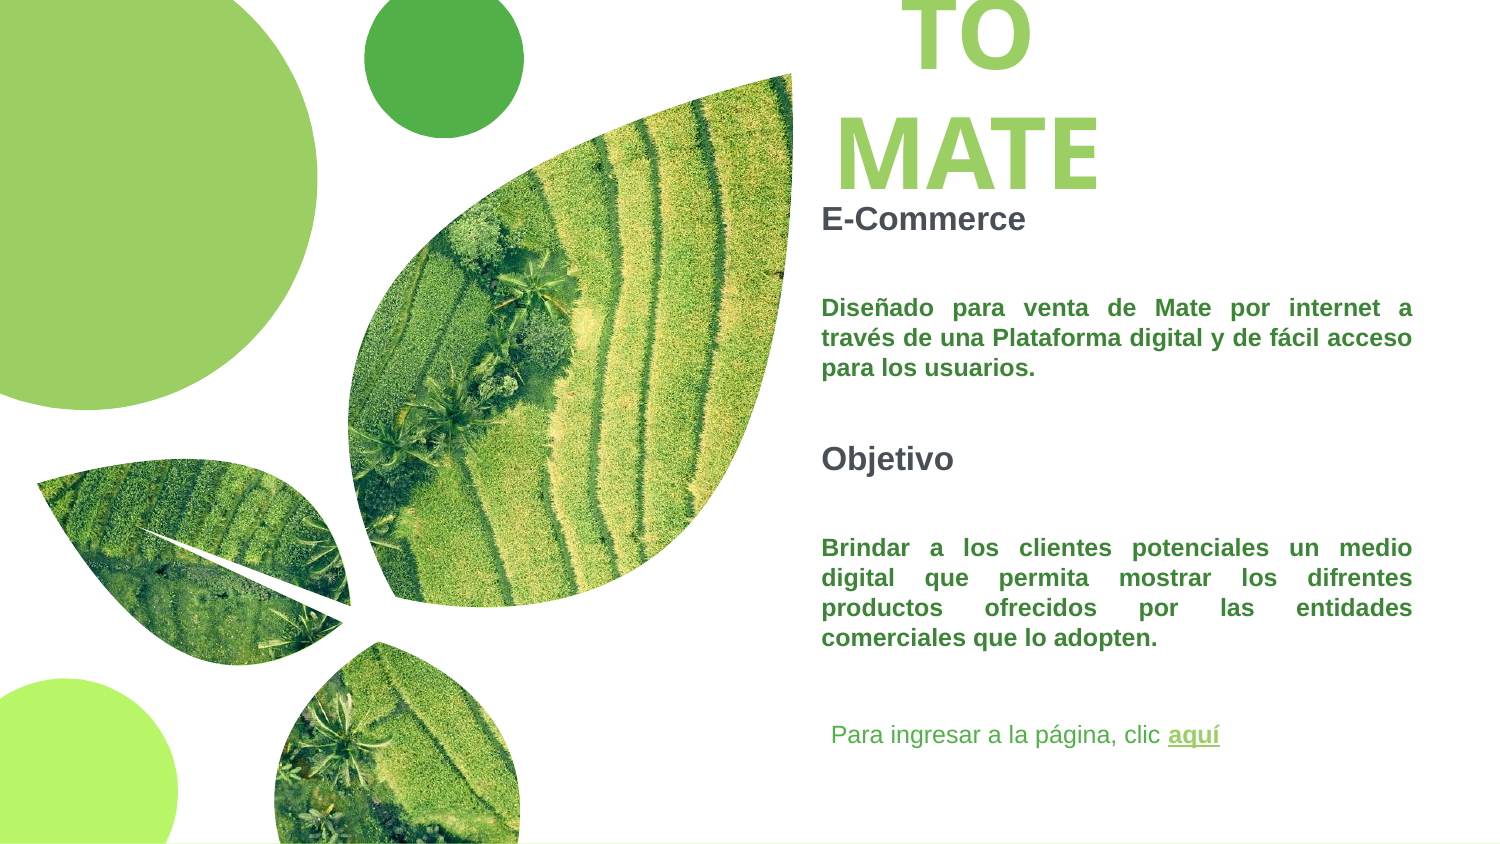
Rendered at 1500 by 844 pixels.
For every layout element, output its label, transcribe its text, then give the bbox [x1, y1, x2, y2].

picture [36, 72, 794, 844]
text_box Para ingresar a la página, clic aquí [815, 703, 1493, 746]
text_box E-Commerce Diseñado para venta de Mate por internet a través de una Plataforma digital y de fácil acceso para los usuarios. Objetivo Brindar a los clientes potenciales un medio digital que permita mostrar los difrentes productos ofrecidos por las entidades comerciales que lo adopten. [806, 182, 1430, 684]
title To Mate [781, 29, 1155, 150]
